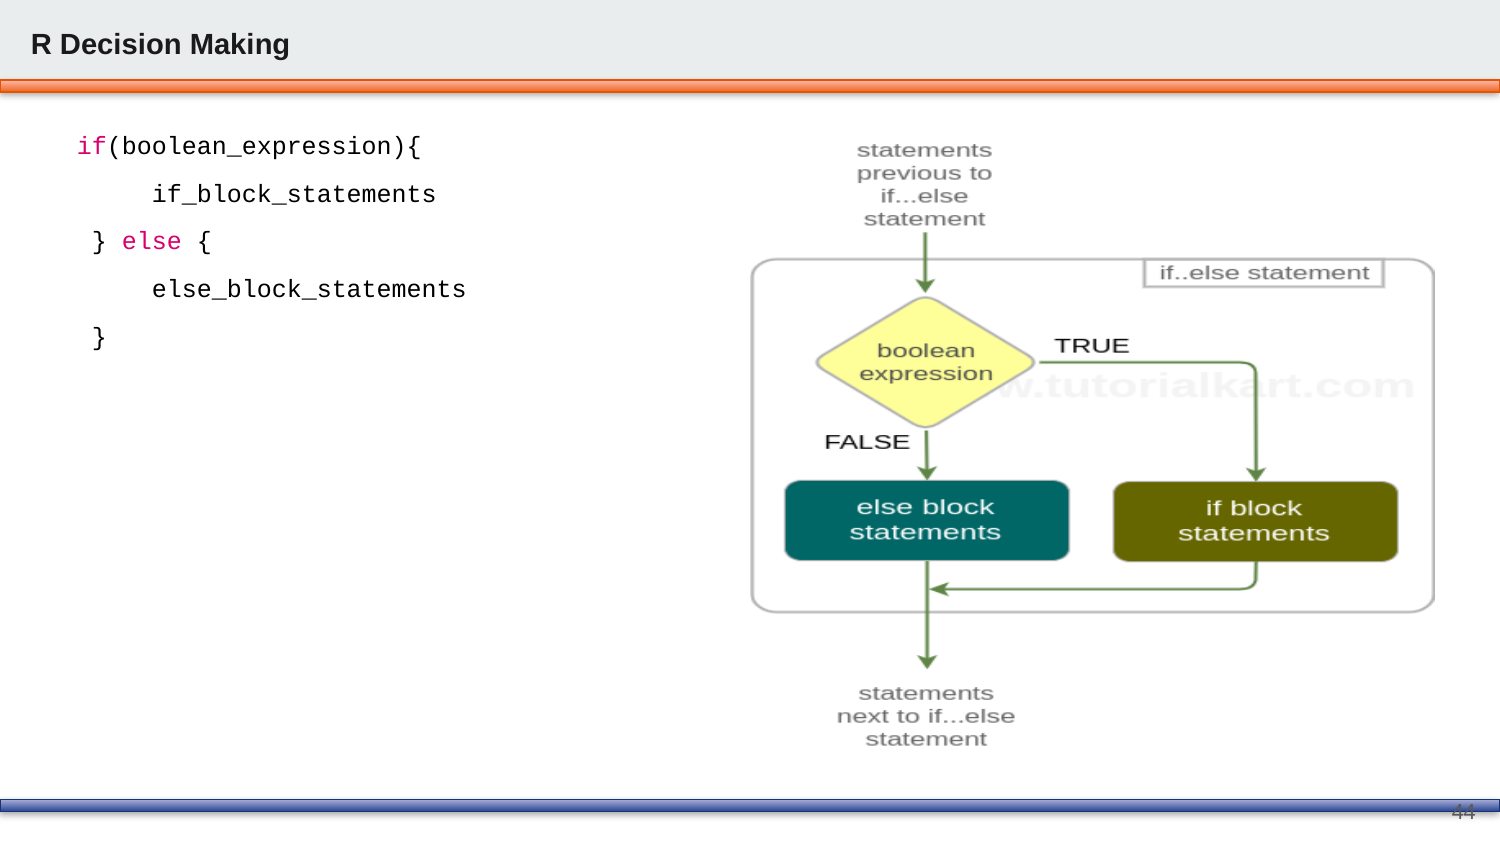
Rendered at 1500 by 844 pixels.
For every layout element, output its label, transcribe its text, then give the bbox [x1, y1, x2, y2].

slide_number 44 [1400, 779, 1491, 844]
table_header if(boolean_expression){ if_block_statements } else { else_block_statements } [16, 116, 656, 368]
text_box R Decision Making [16, 18, 774, 68]
picture [749, 135, 1436, 765]
